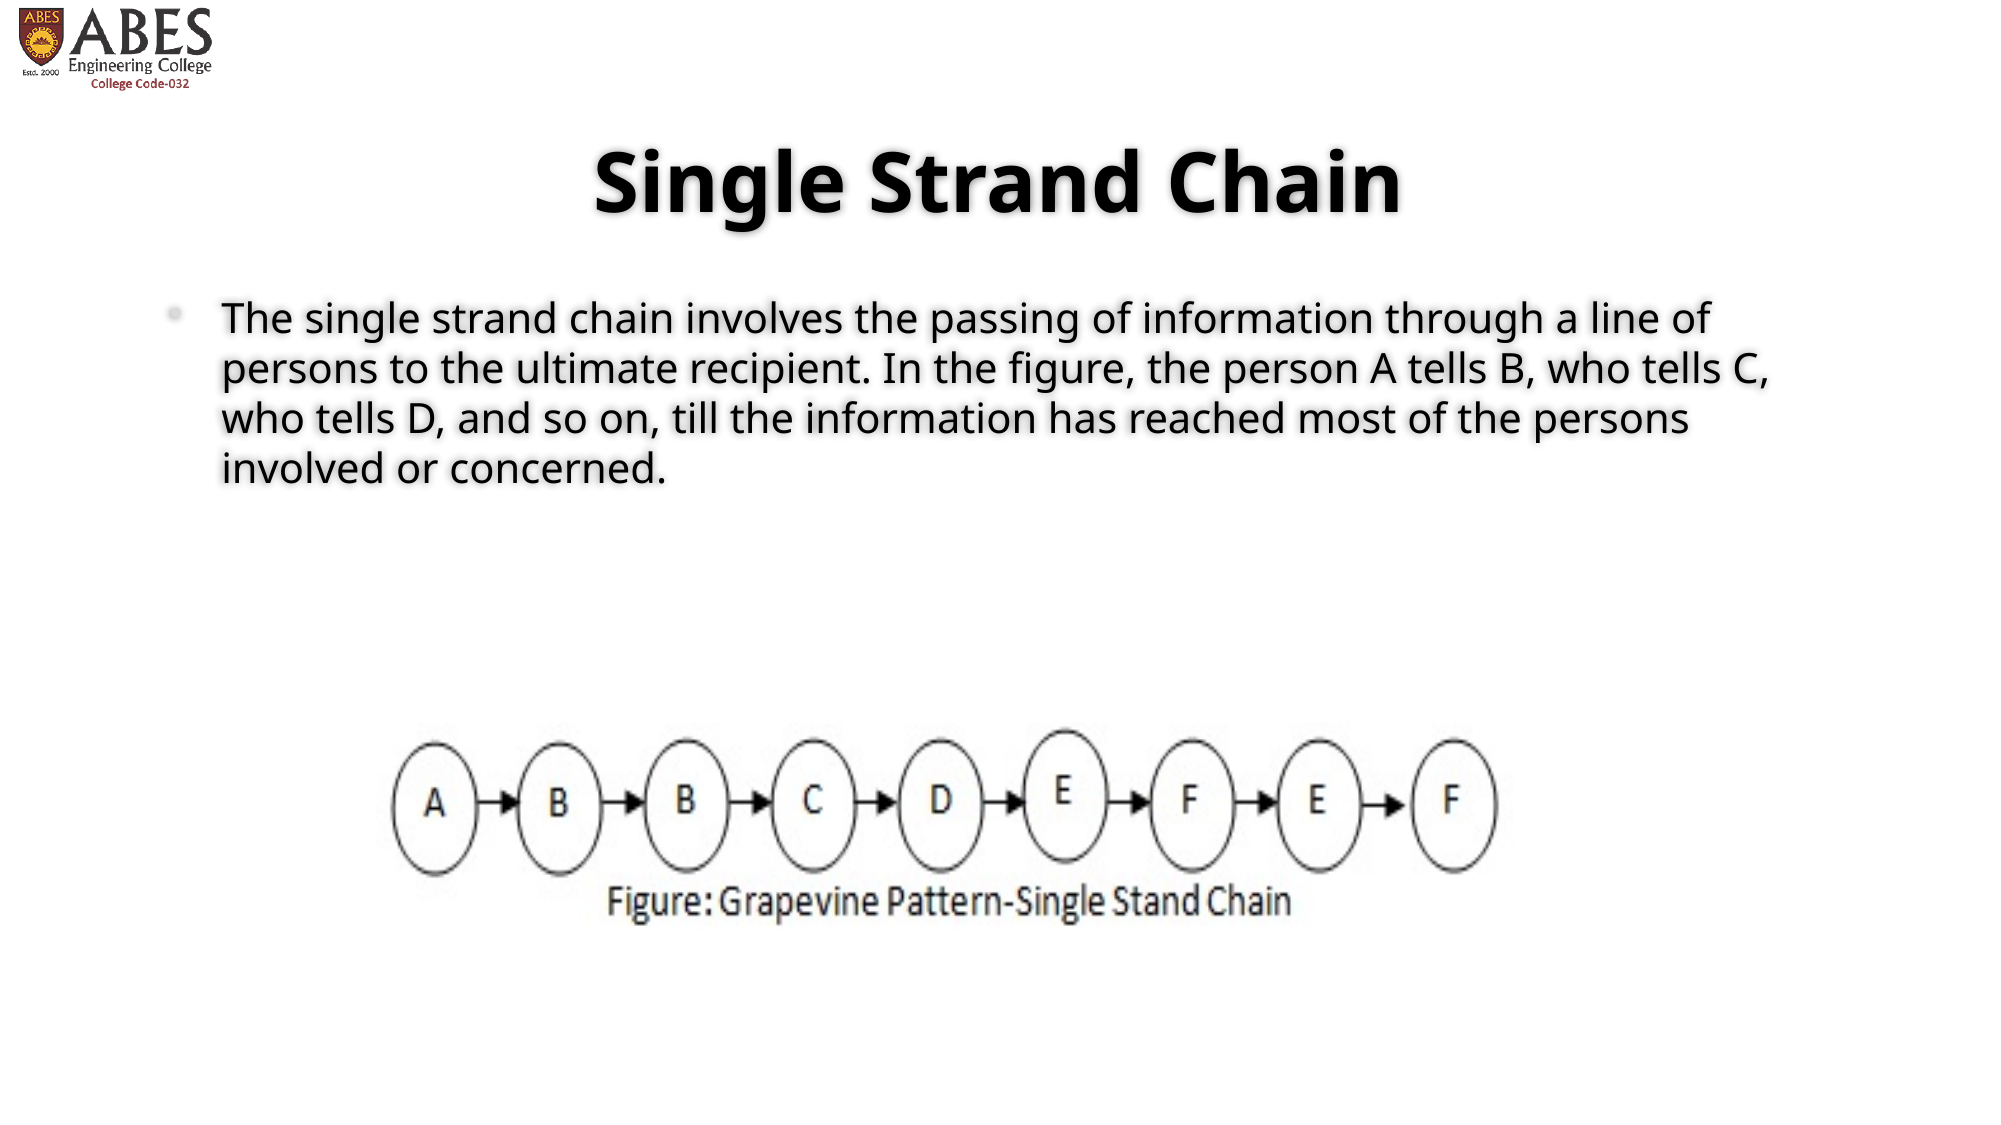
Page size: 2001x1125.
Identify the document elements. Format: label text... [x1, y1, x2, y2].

list The single strand chain involves the passing of information through a line of persons to the ultimate recipient. In the figure, the person A tells B, who tells C, who tells D, and so on, till the information has reached most of the persons involved or concerned. [149, 284, 1849, 950]
title Single Strand Chain [149, 99, 1849, 260]
picture [375, 722, 1545, 945]
picture [0, 0, 230, 101]
